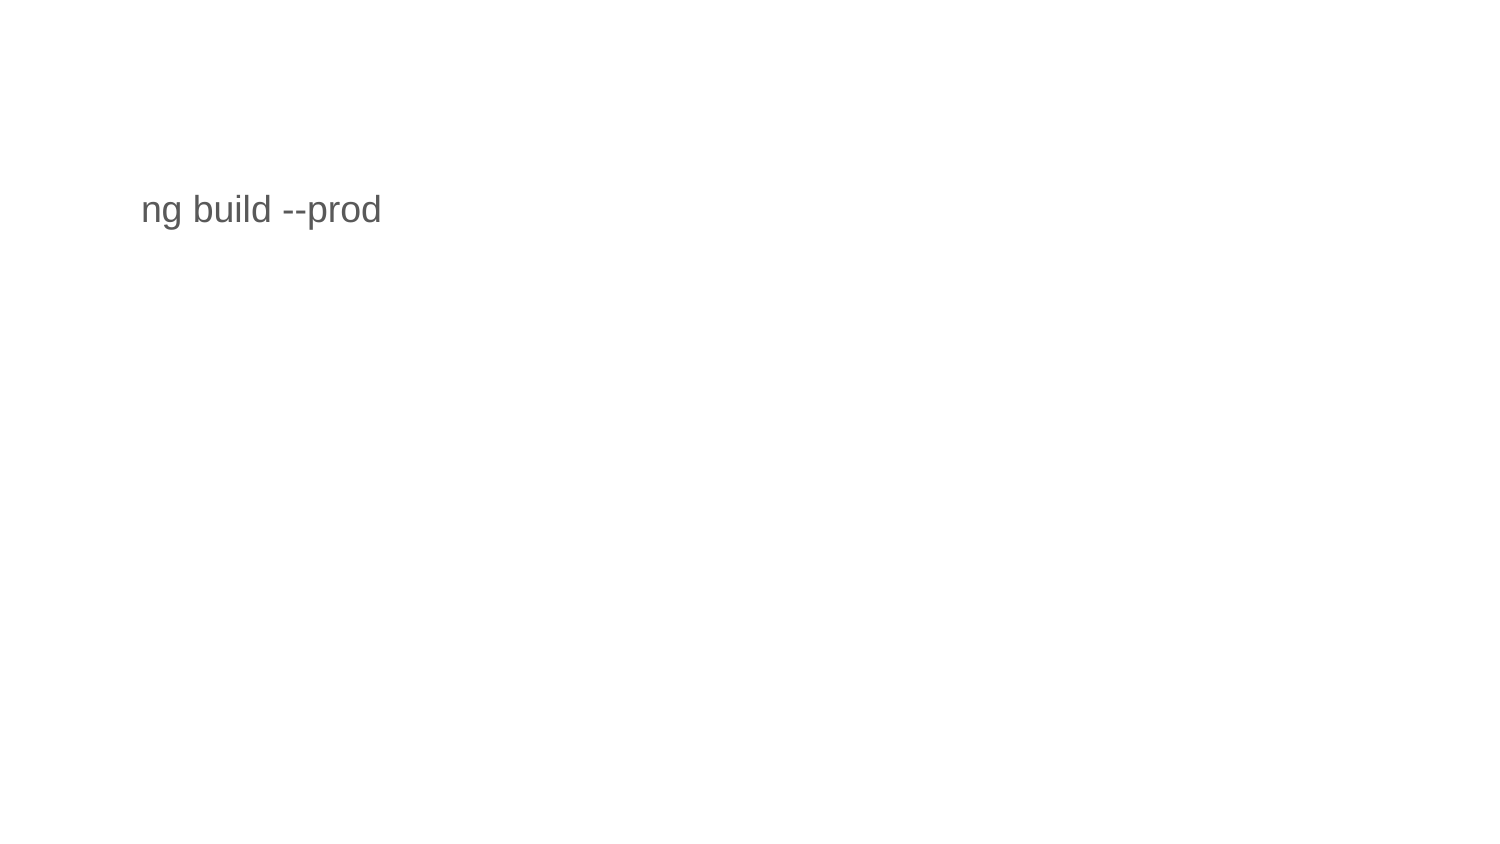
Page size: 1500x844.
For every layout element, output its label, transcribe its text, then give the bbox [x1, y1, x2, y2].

list ng build --prod [51, 189, 1449, 750]
